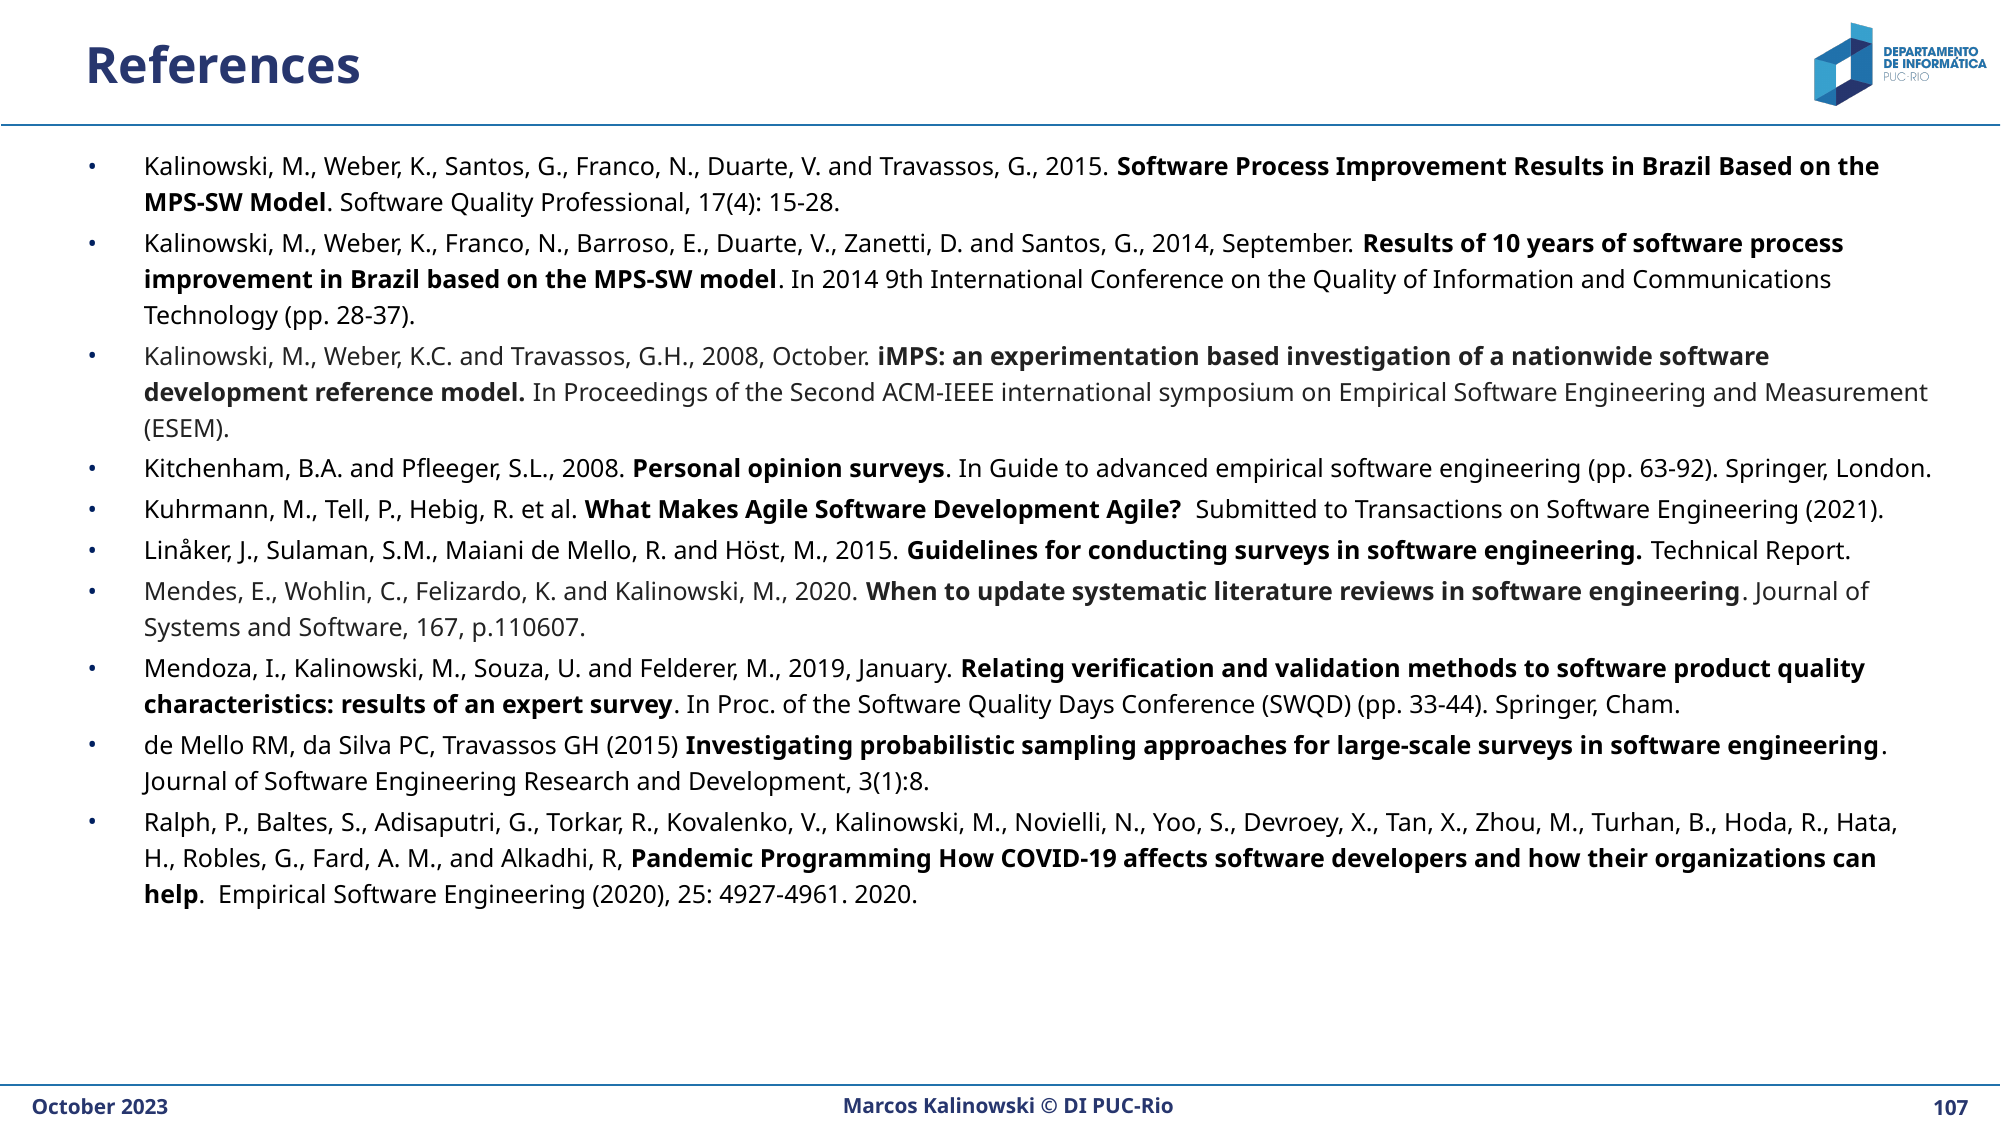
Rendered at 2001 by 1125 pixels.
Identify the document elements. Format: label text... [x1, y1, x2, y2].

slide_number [16, 1085, 431, 1124]
picture [1779, 0, 2001, 133]
title References [70, 17, 1800, 111]
list Kalinowski, M., Weber, K., Santos, G., Franco, N., Duarte, V. and Travassos, G., 2015. Software Process Improvement Results in Brazil Based on the MPS-SW Model. Software Quality Professional, 17(4): 15-28. Kalinowski, M., Weber, K., Franco, N., Barroso, E., Duarte, V., Zanetti, D. and Santos, G., 2014, September. Results of 10 years of software process improvement in Brazil based on the MPS-SW model. In 2014 9th International Conference on the Quality of Information and Communications Technology (pp. 28-37). Kalinowski, M., Weber, K.C. and Travassos, G.H., 2008, October. iMPS: an experimentation based investigation of a nationwide software development reference model. In Proceedings of the Second ACM-IEEE international symposium on Empirical Software Engineering and Measurement (ESEM). Kitchenham, B.A. and Pfleeger, S.L., 2008. Personal opinion surveys. In Guide to advanced empirical software engineering (pp. 63-92). Springer, London. Kuhrmann, M., Tell, P., Hebig, R. et al. What Makes Agile Software Development Agile? Submitted to Transactions on Software Engineering (2021). Linåker, J., Sulaman, S.M., Maiani de Mello, R. and Höst, M., 2015. Guidelines for conducting surveys in software engineering. Technical Report. Mendes, E., Wohlin, C., Felizardo, K. and Kalinowski, M., 2020. When to update systematic literature reviews in software engineering. Journal of Systems and Software, 167, p.110607. Mendoza, I., Kalinowski, M., Souza, U. and Felderer, M., 2019, January. Relating verification and validation methods to software product quality characteristics: results of an expert survey. In Proc. of the Software Quality Days Conference (SWQD) (pp. 33-44). Springer, Cham. de Mello RM, da Silva PC, Travassos GH (2015) Investigating probabilistic sampling approaches for large-scale surveys in software engineering. Journal of Software Engineering Research and Development, 3(1):8. Ralph, P., Baltes, S., Adisaputri, G., Torkar, R., Kovalenko, V., Kalinowski, M., Novielli, N., Yoo, S., Devroey, X., Tan, X., Zhou, M., Turhan, B., Hoda, R., Hata, H., Robles, G., Fard, A. M., and Alkadhi, R, Pandemic Programming How COVID-19 affects software developers and how their organizations can help. Empirical Software Engineering (2020), 25: 4927-4961. 2020. [72, 137, 1952, 1059]
footer Marcos Kalinowski © DI PUC-Rio [366, 1085, 1650, 1123]
text_box ‹#› [1755, 1087, 1984, 1125]
